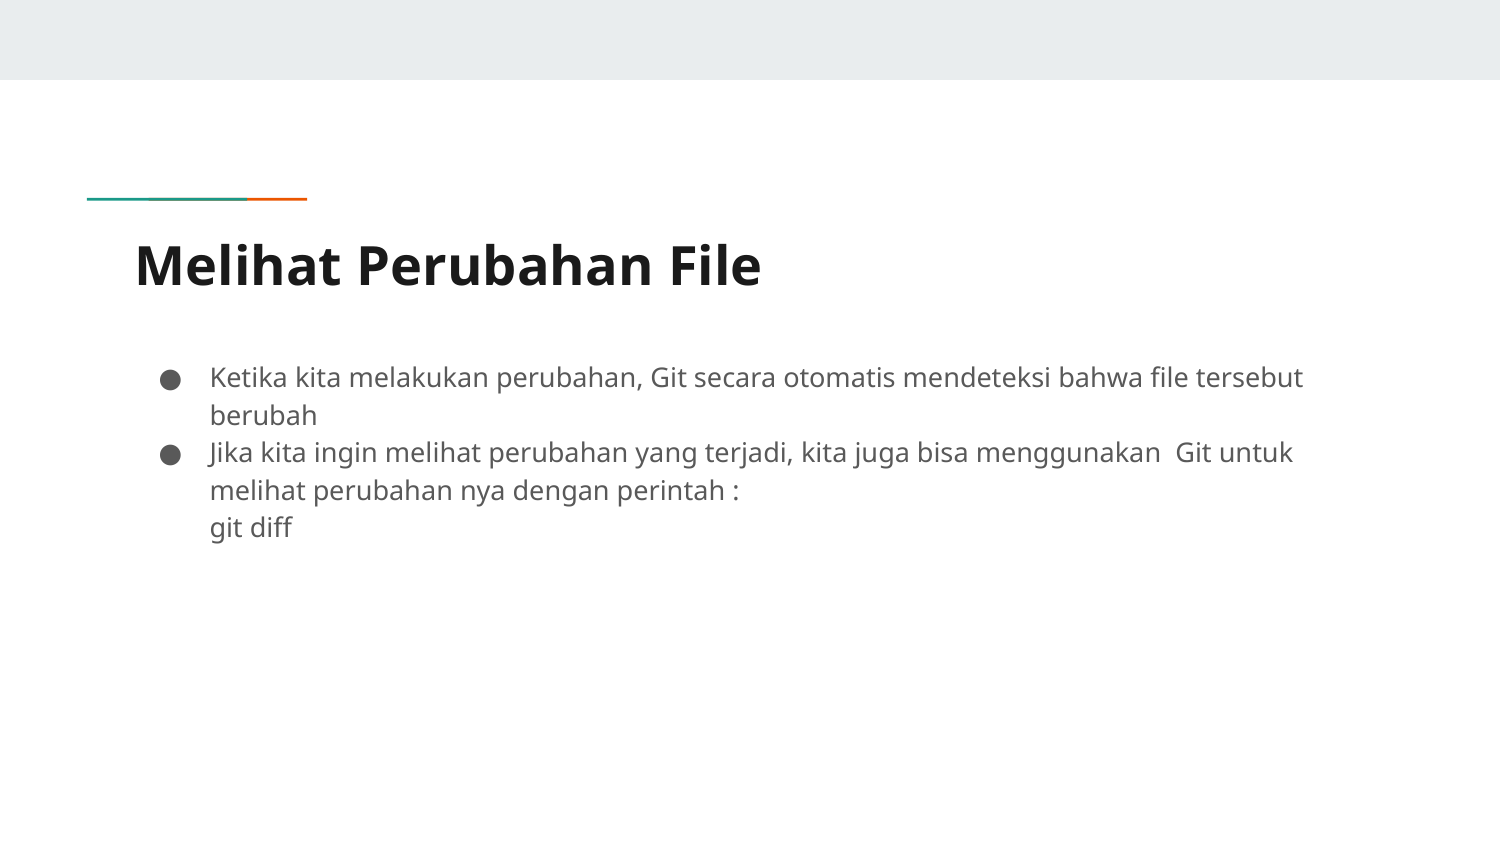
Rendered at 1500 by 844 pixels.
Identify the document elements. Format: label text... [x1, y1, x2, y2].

list Ketika kita melakukan perubahan, Git secara otomatis mendeteksi bahwa file tersebut berubah Jika kita ingin melihat perubahan yang terjadi, kita juga bisa menggunakan Git untuk melihat perubahan nya dengan perintah : git diff [119, 341, 1381, 712]
title Melihat Perubahan File [119, 216, 1381, 305]
